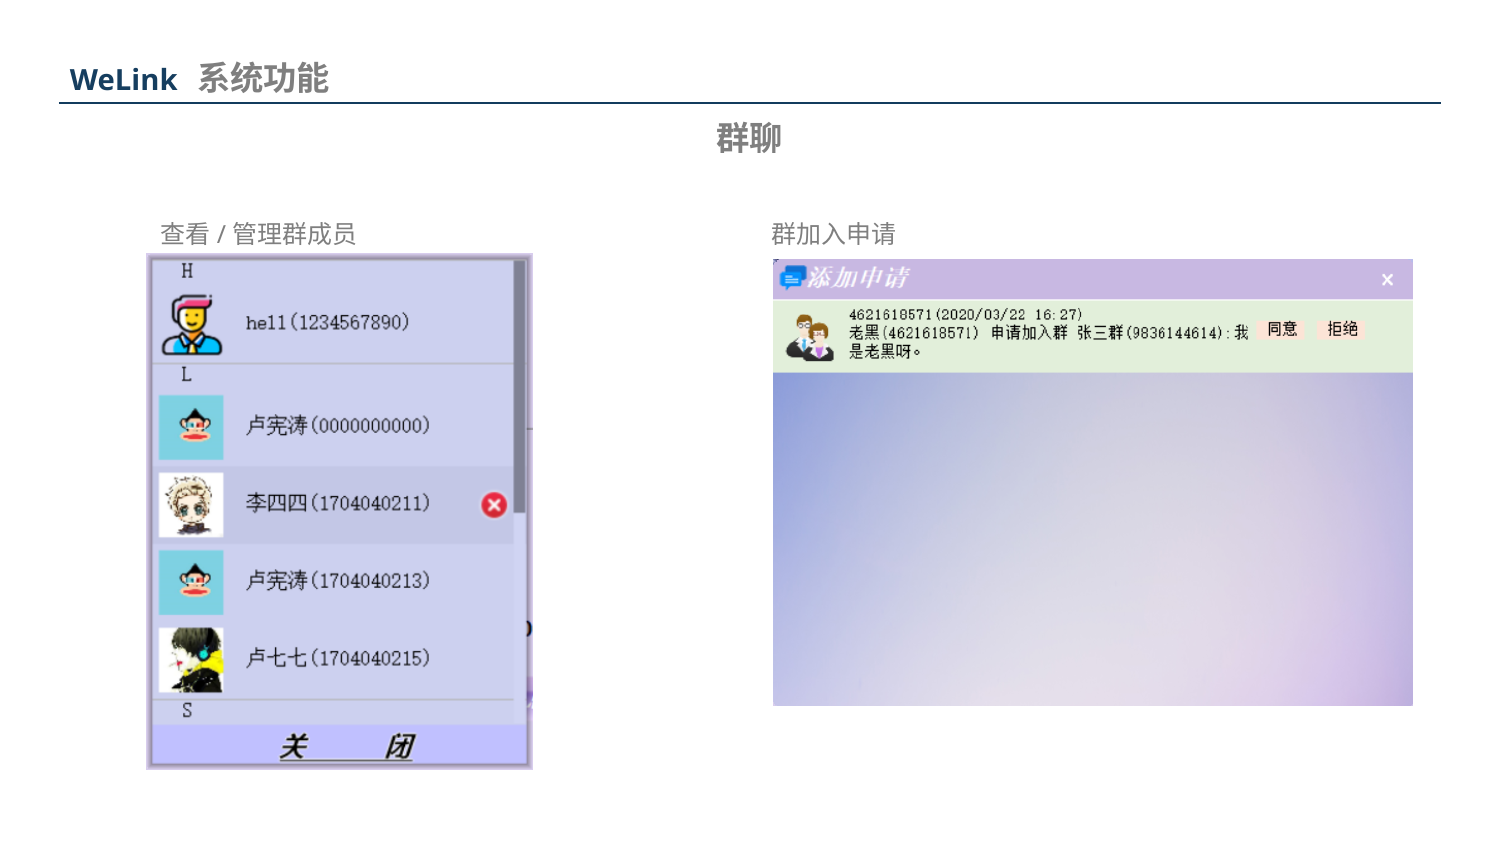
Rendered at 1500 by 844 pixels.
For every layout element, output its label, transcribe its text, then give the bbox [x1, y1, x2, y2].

text_box 系统功能 [182, 49, 462, 102]
text_box 群聊 [579, 112, 921, 165]
text_box WeLink [29, 54, 182, 104]
picture [145, 253, 534, 770]
text_box 查看/管理群成员 [146, 205, 372, 252]
text_box 群加入申请 [756, 205, 933, 257]
picture [773, 258, 1413, 706]
